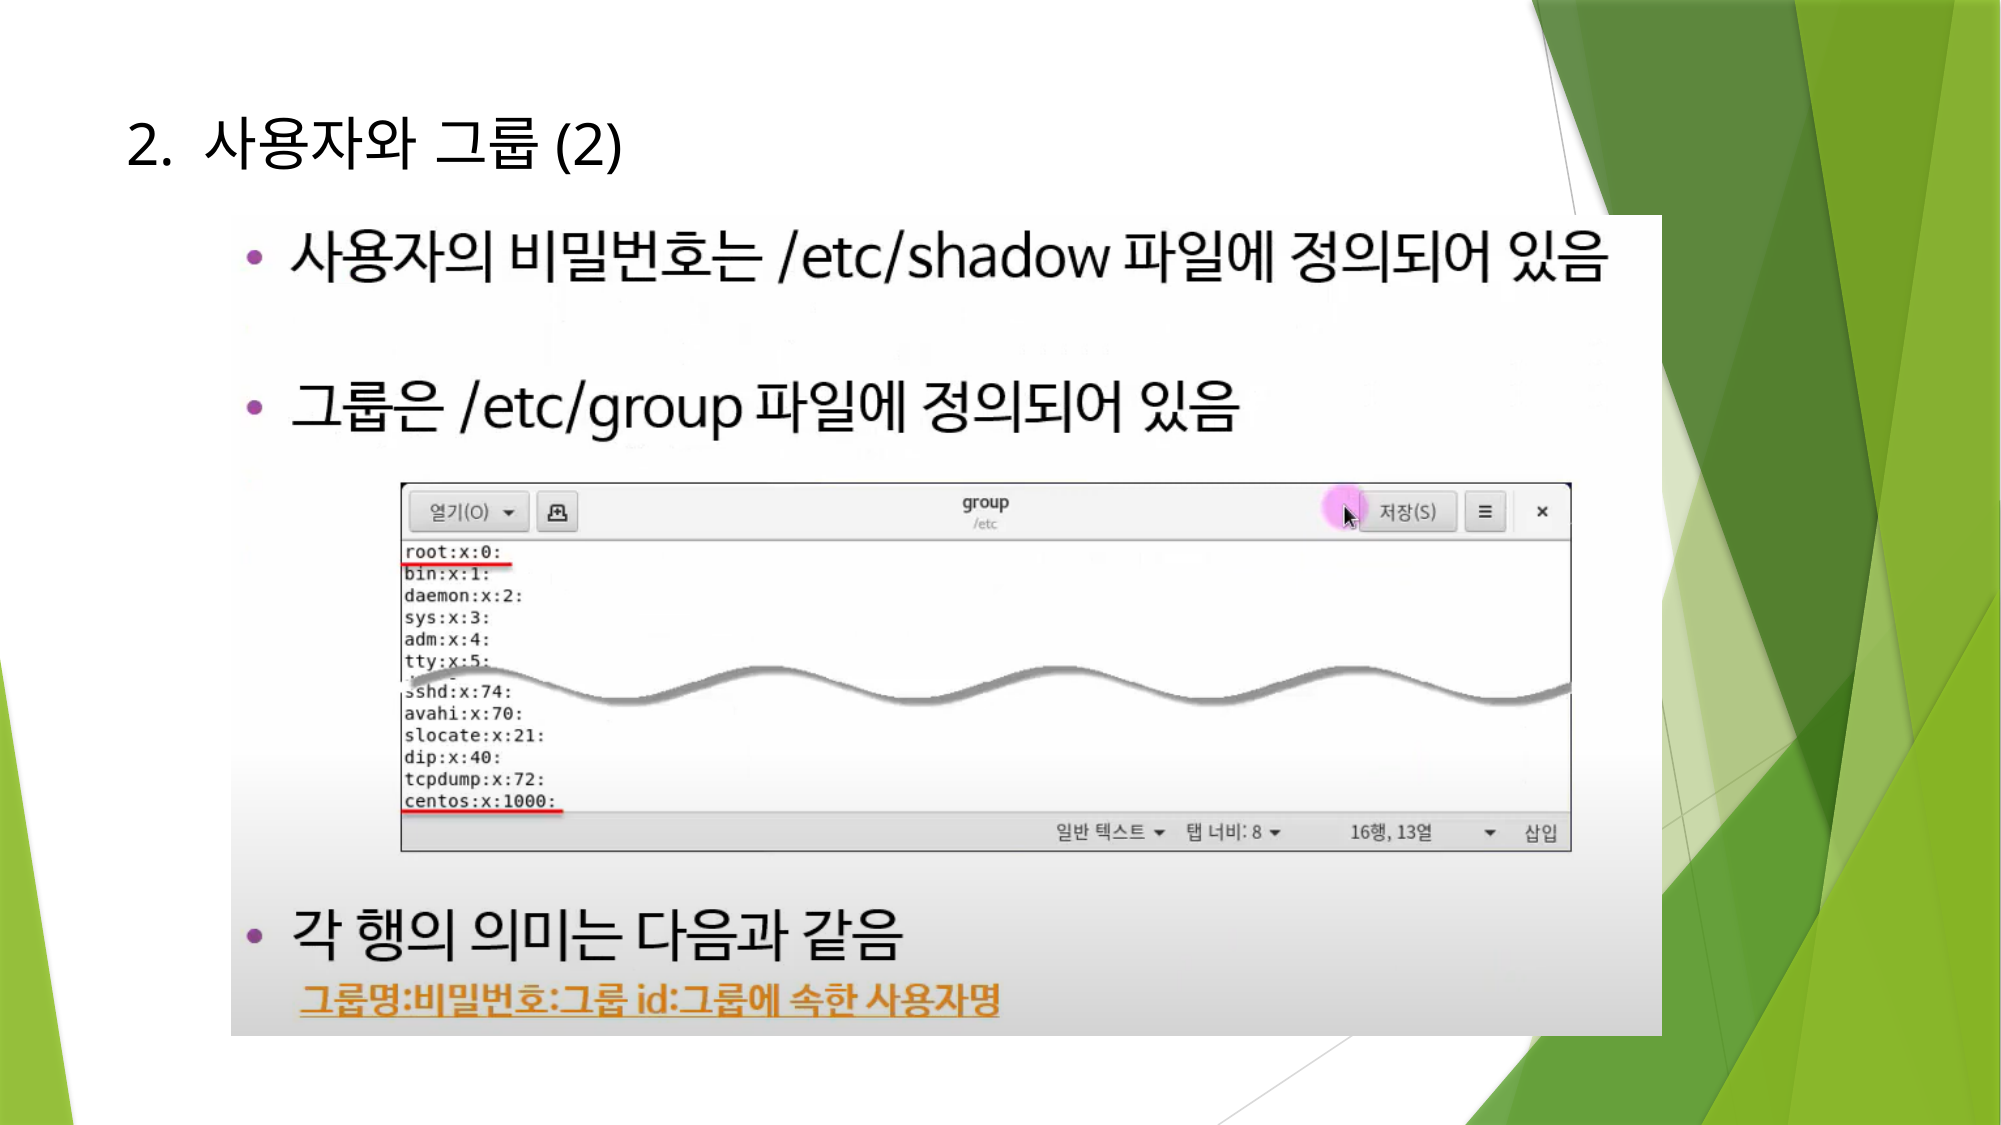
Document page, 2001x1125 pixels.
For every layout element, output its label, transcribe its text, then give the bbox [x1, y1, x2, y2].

title 2. 사용자와 그룹(2) [111, 99, 1671, 188]
picture [231, 214, 1663, 1037]
